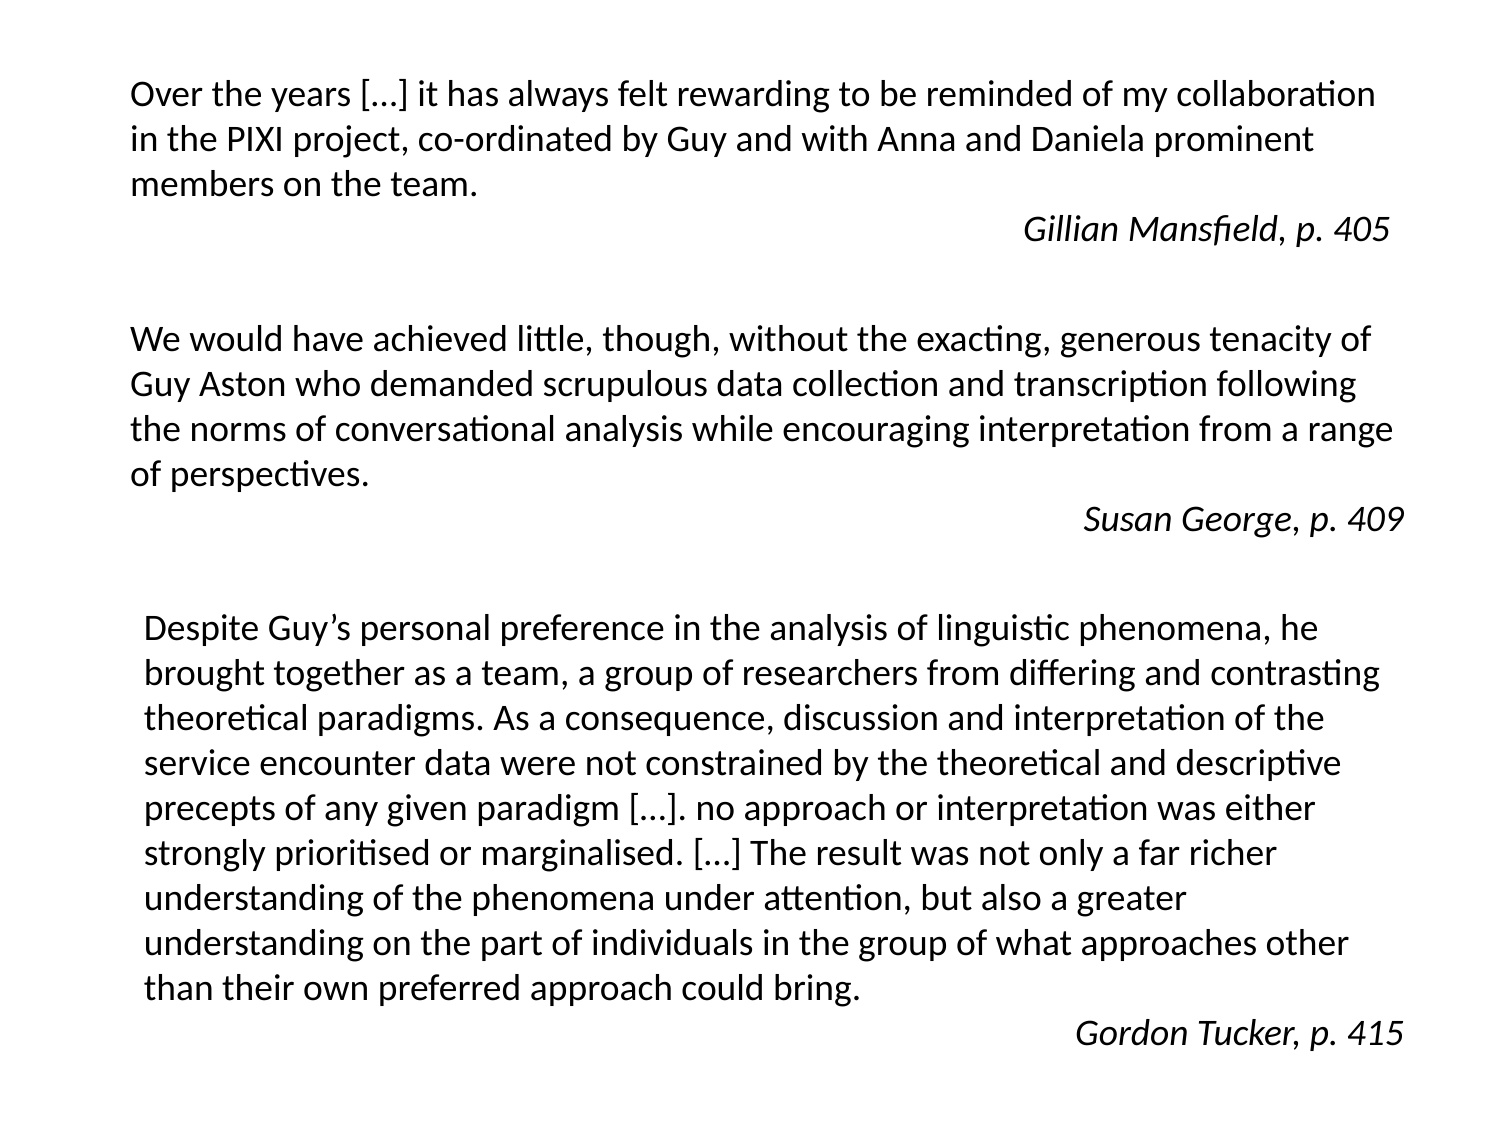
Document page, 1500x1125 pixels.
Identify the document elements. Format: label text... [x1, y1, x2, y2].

text_box We would have achieved little, though, without the exacting, generous tenacity of Guy Aston who demanded scrupulous data collection and transcription following the norms of conversational analysis while encouraging interpretation from a range of perspectives. Susan George, p. 409 [115, 306, 1419, 546]
text_box Over the years […] it has always felt rewarding to be reminded of my collaboration in the PIXI project, co-ordinated by Guy and with Anna and Daniela prominent members on the team. Gillian Mansfield, p. 405 [115, 62, 1406, 257]
text_box Despite Guy’s personal preference in the analysis of linguistic phenomena, he brought together as a team, a group of researchers from differing and contrasting theoretical paradigms. As a consequence, discussion and interpretation of the service encounter data were not constrained by the theoretical and descriptive precepts of any given paradigm […]. no approach or interpretation was either strongly prioritised or marginalised. […] The result was not only a far richer understanding of the phenomena under attention, but also a greater understanding on the part of individuals in the group of what approaches other than their own preferred approach could bring. Gordon Tucker, p. 415 [129, 595, 1419, 1106]
